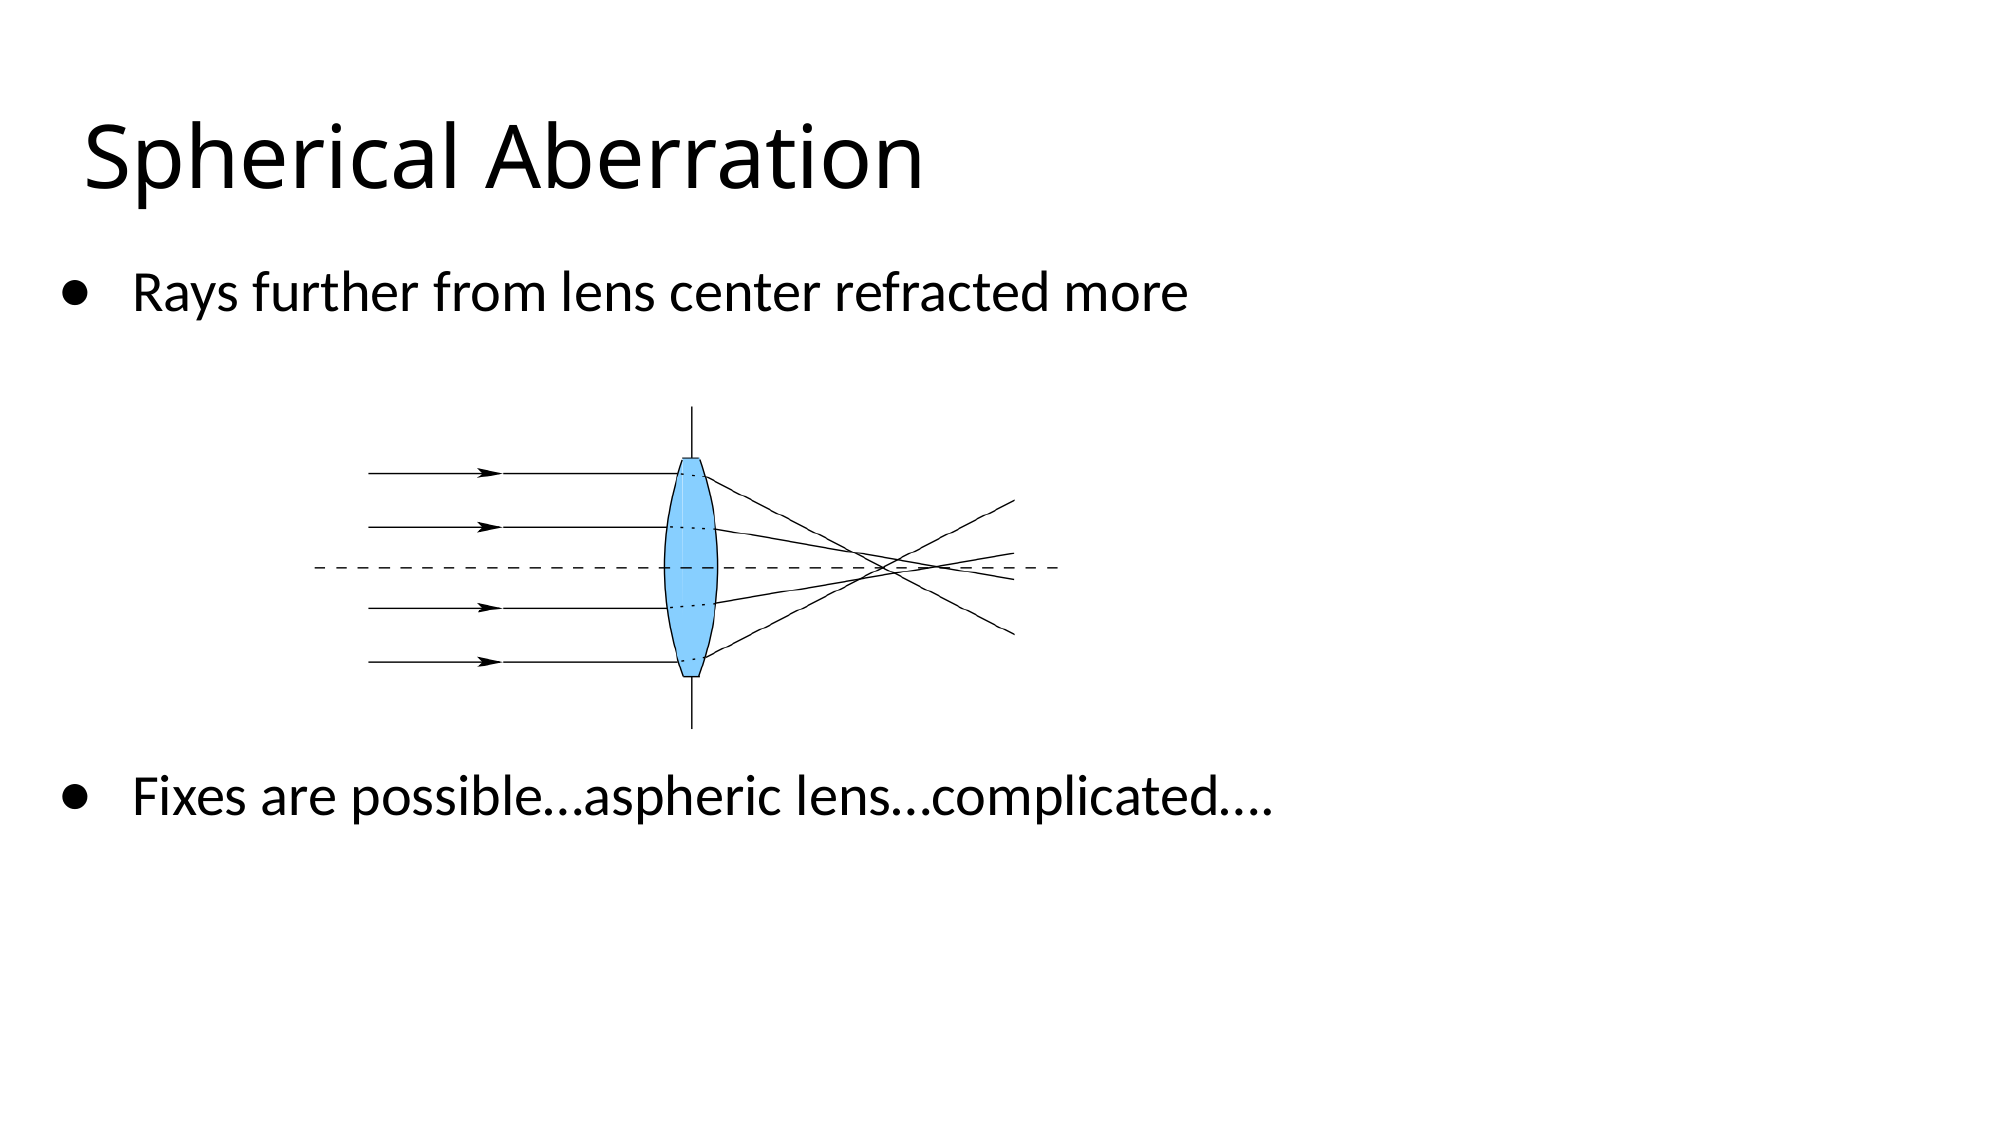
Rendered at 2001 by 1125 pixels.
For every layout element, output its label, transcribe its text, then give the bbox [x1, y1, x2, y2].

list Rays further from lens center refracted more Fixes are possible…aspheric lens…complicated…. [17, 246, 1881, 994]
picture [245, 382, 1127, 743]
title Spherical Aberration [68, 97, 1932, 223]
